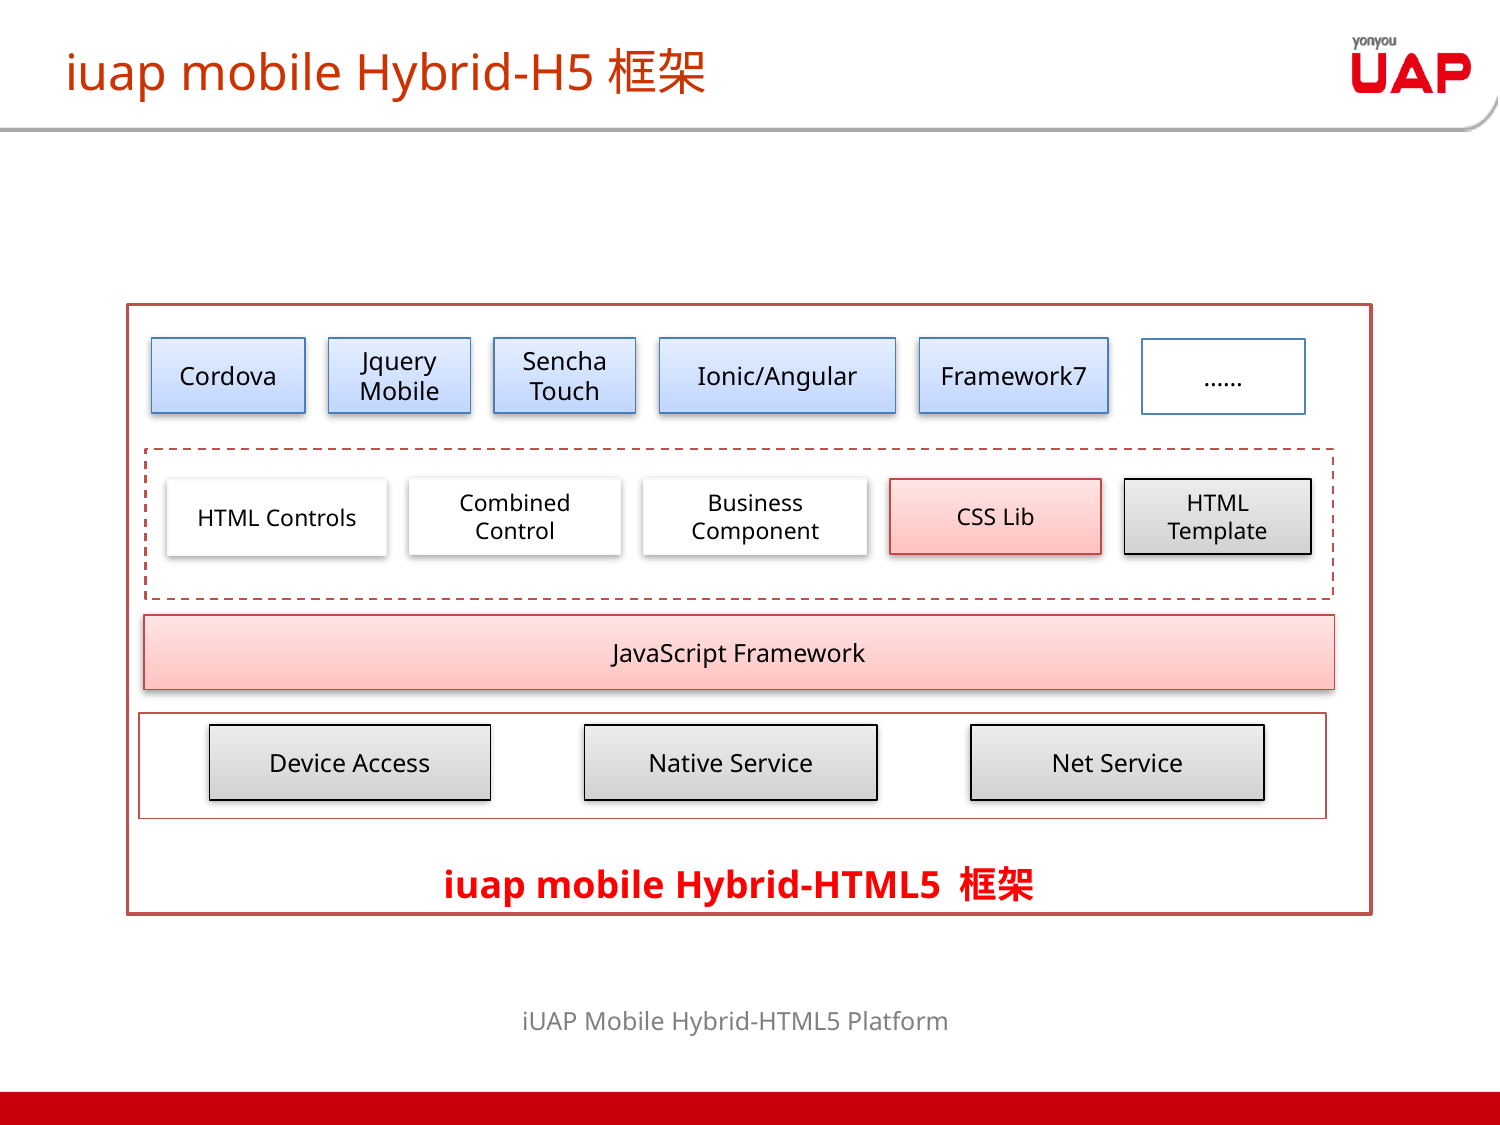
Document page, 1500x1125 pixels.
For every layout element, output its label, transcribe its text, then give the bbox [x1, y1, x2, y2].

title iuap mobile Hybrid-H5框架 [49, 23, 1263, 93]
text_box iUAP Mobile Hybrid-HTML5 Platform [137, 711, 1328, 821]
picture [0, 37, 1498, 132]
text_box HTML Template [1124, 478, 1312, 555]
text_box Net Service [970, 724, 1265, 801]
text_box Jquery Mobile [328, 337, 471, 414]
text_box CSS Lib [889, 478, 1102, 555]
text_box Combined Control [409, 478, 621, 555]
text_box …… [1140, 337, 1307, 416]
text_box Device Access [209, 724, 491, 801]
text_box Ionic/Angular [659, 337, 896, 414]
text_box JavaScript Framework [143, 614, 1335, 690]
text_box Native Service [584, 724, 878, 801]
text_box [0, 1091, 1500, 1125]
text_box Cordova [151, 337, 306, 414]
text_box Business Component [643, 478, 867, 555]
text_box HTML Controls [167, 479, 387, 556]
text_box iuap mobile Hybrid-HTML5 框架 [143, 447, 1335, 601]
text_box Sencha Touch [493, 337, 636, 414]
text_box [125, 303, 1373, 916]
text_box Framework7 [919, 337, 1109, 414]
